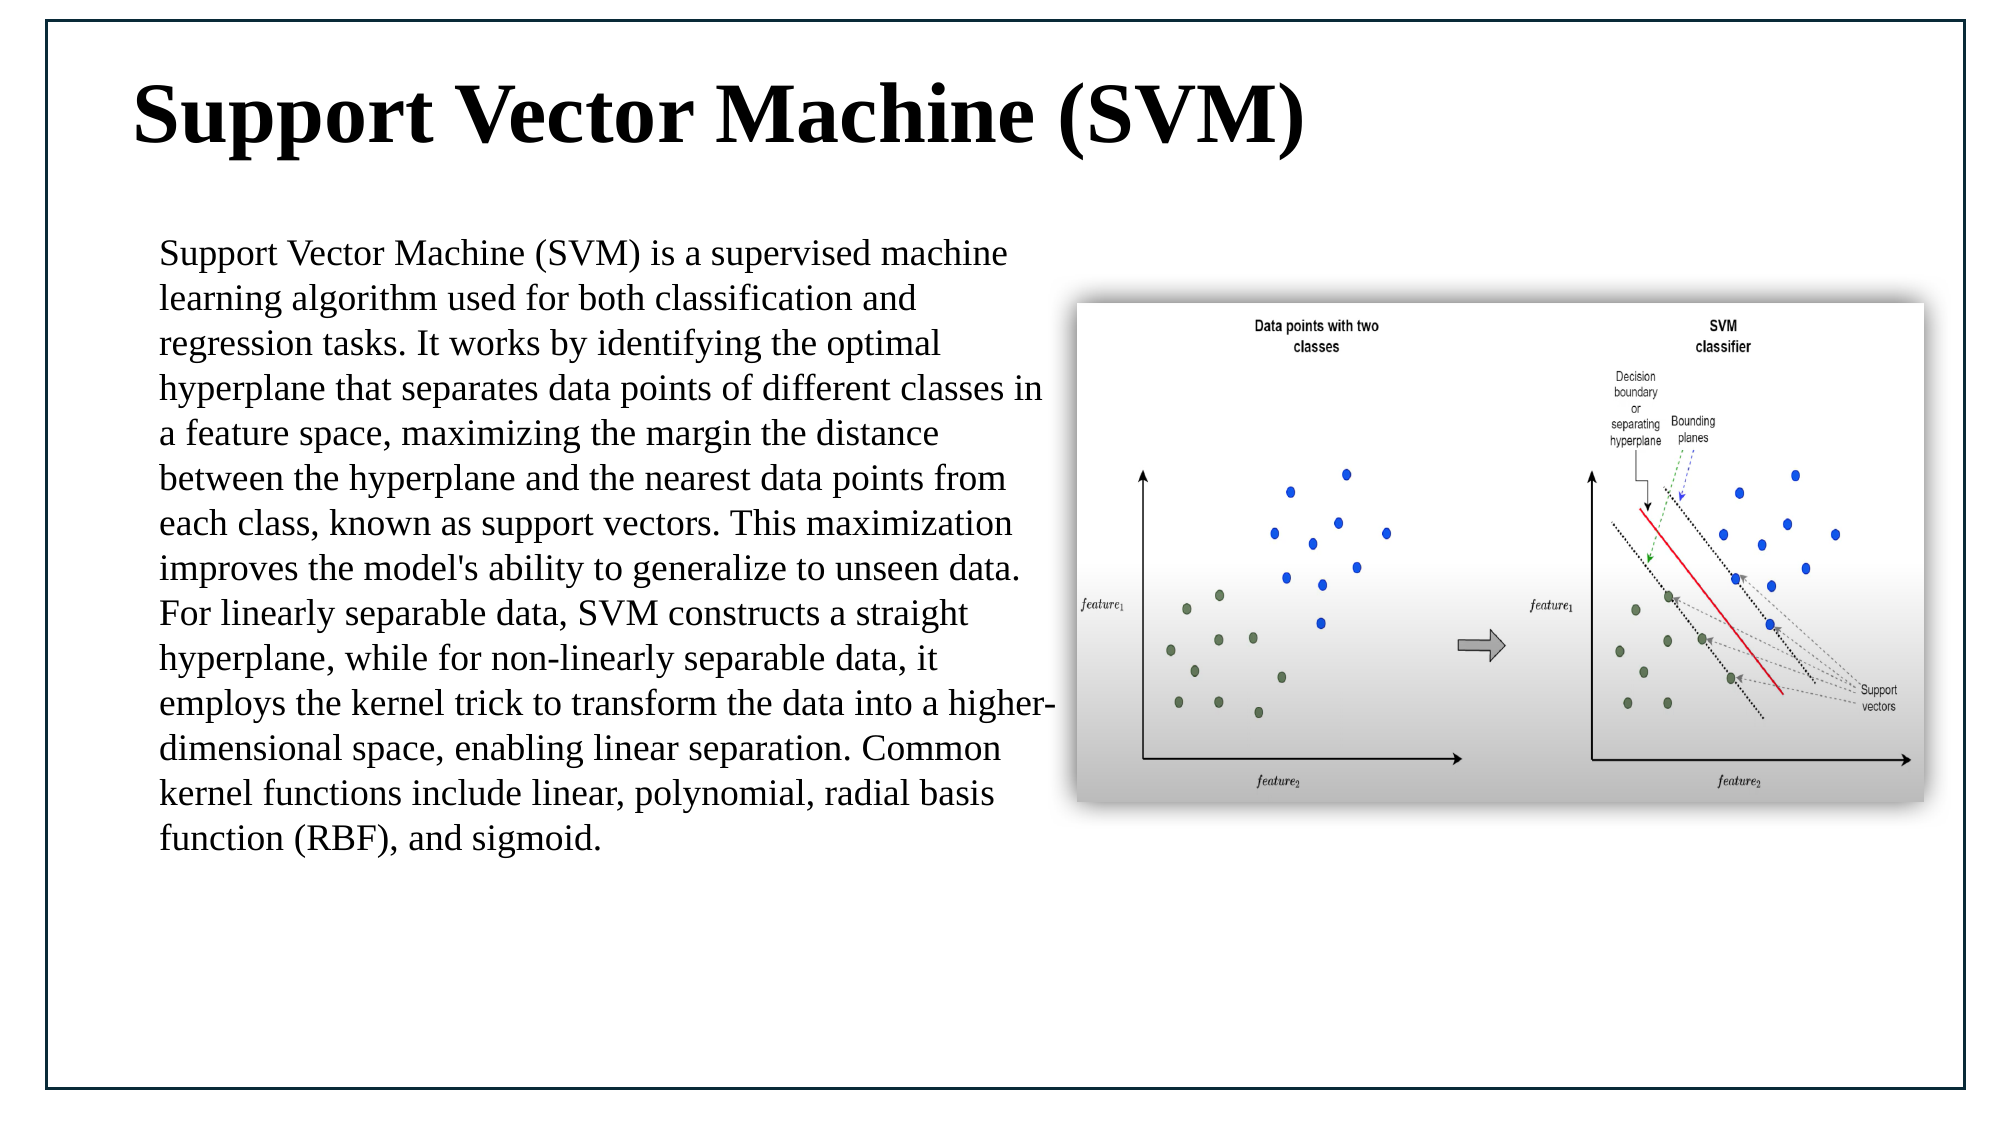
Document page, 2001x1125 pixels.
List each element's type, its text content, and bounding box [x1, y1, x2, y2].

text_box [45, 19, 1966, 1090]
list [1076, 303, 1924, 803]
text_box Support Vector Machine (SVM) is a supervised machine learning algorithm used for both classification and regression tasks. It works by identifying the optimal hyperplane that separates data points of different classes in a feature space, maximizing the margin the distance between the hyperplane and the nearest data points from each class, known as support vectors. This maximization improves the model's ability to generalize to unseen data. For linearly separable data, SVM constructs a straight hyperplane, while for non-linearly separable data, it employs the kernel trick to transform the data into a higher-dimensional space, enabling linear separation. Common kernel functions include linear, polynomial, radial basis function (RBF), and sigmoid. [144, 220, 1078, 866]
